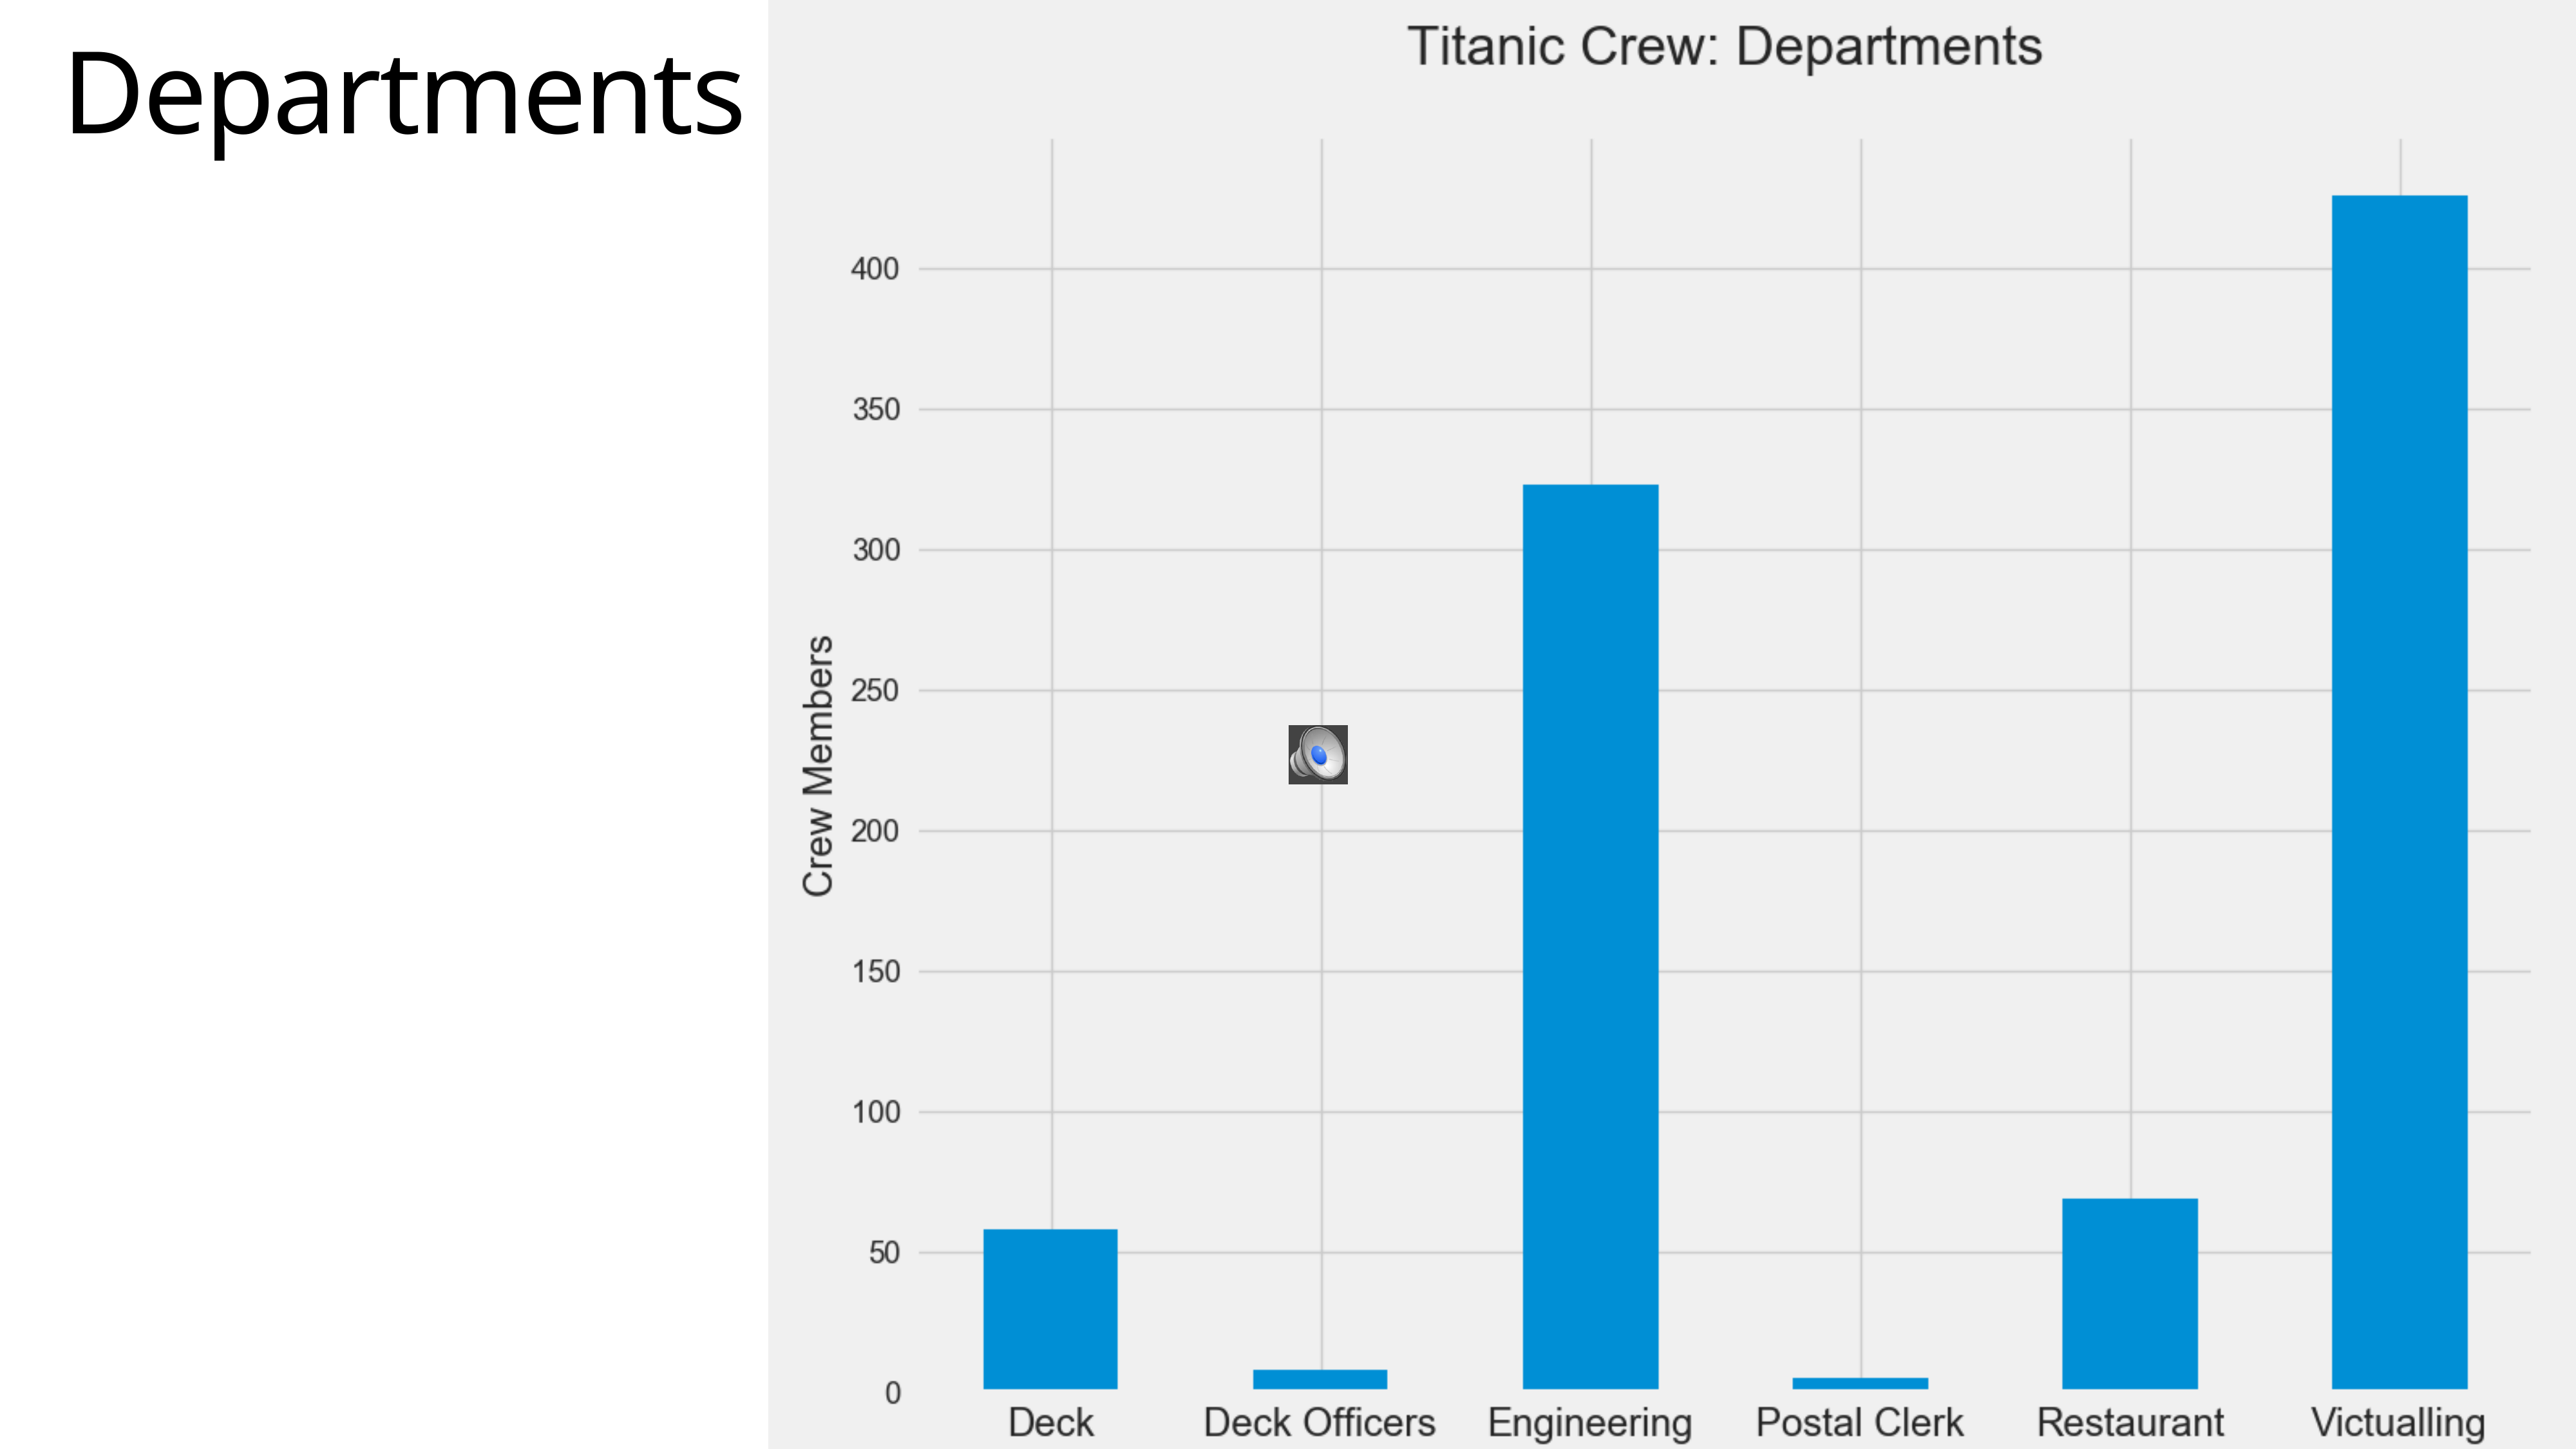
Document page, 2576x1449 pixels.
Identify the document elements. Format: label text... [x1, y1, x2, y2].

picture [768, 0, 2576, 1449]
text_box Departments [0, 0, 768, 202]
